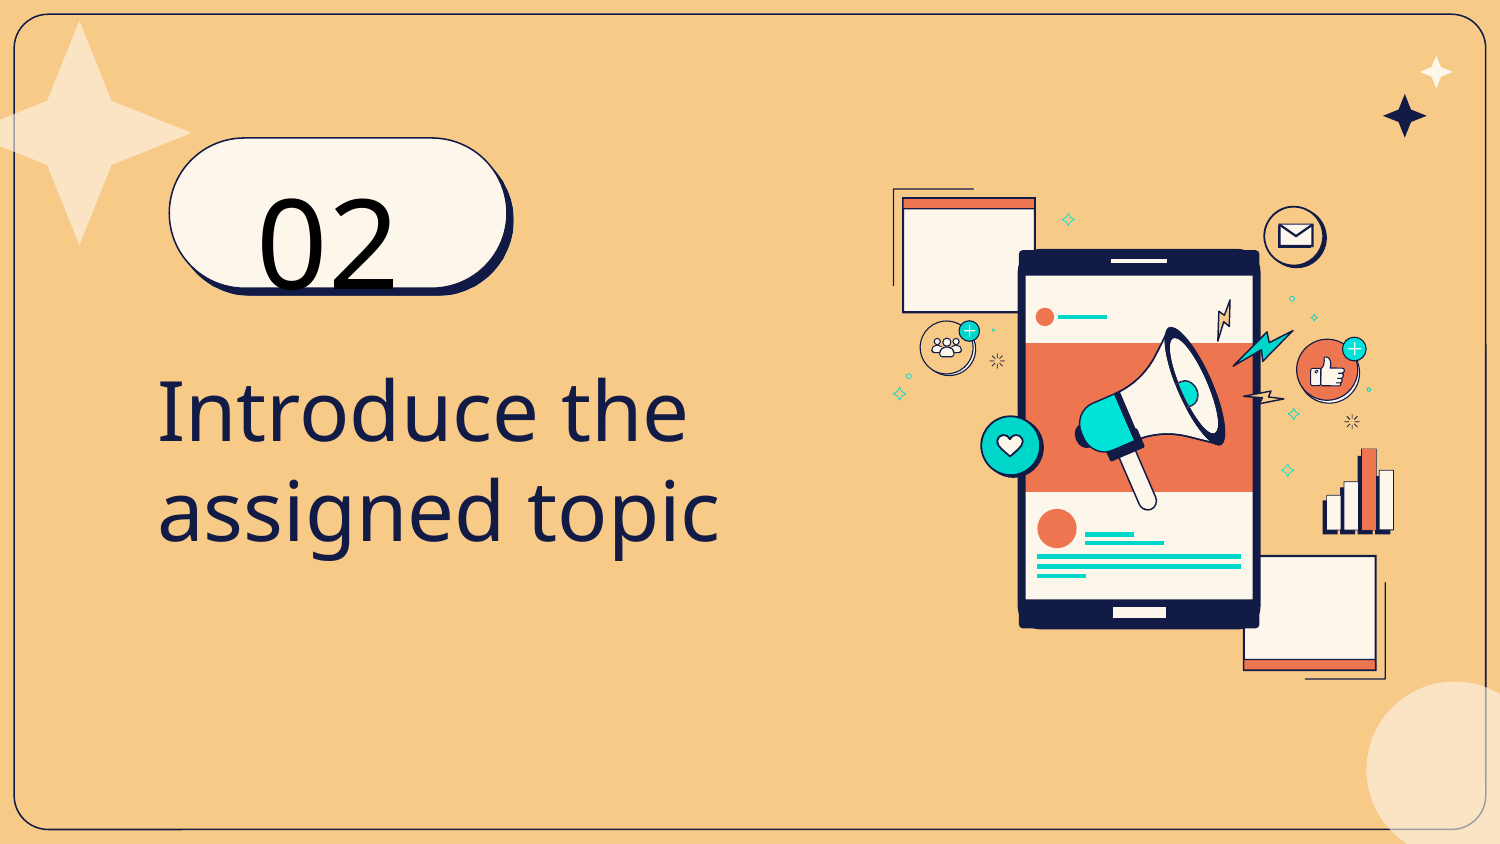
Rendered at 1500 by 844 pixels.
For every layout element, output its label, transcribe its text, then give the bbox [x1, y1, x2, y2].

title Introduce the assigned topic [142, 334, 860, 582]
text_box [169, 137, 499, 289]
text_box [892, 188, 1395, 681]
text_box 02 [241, 179, 513, 330]
